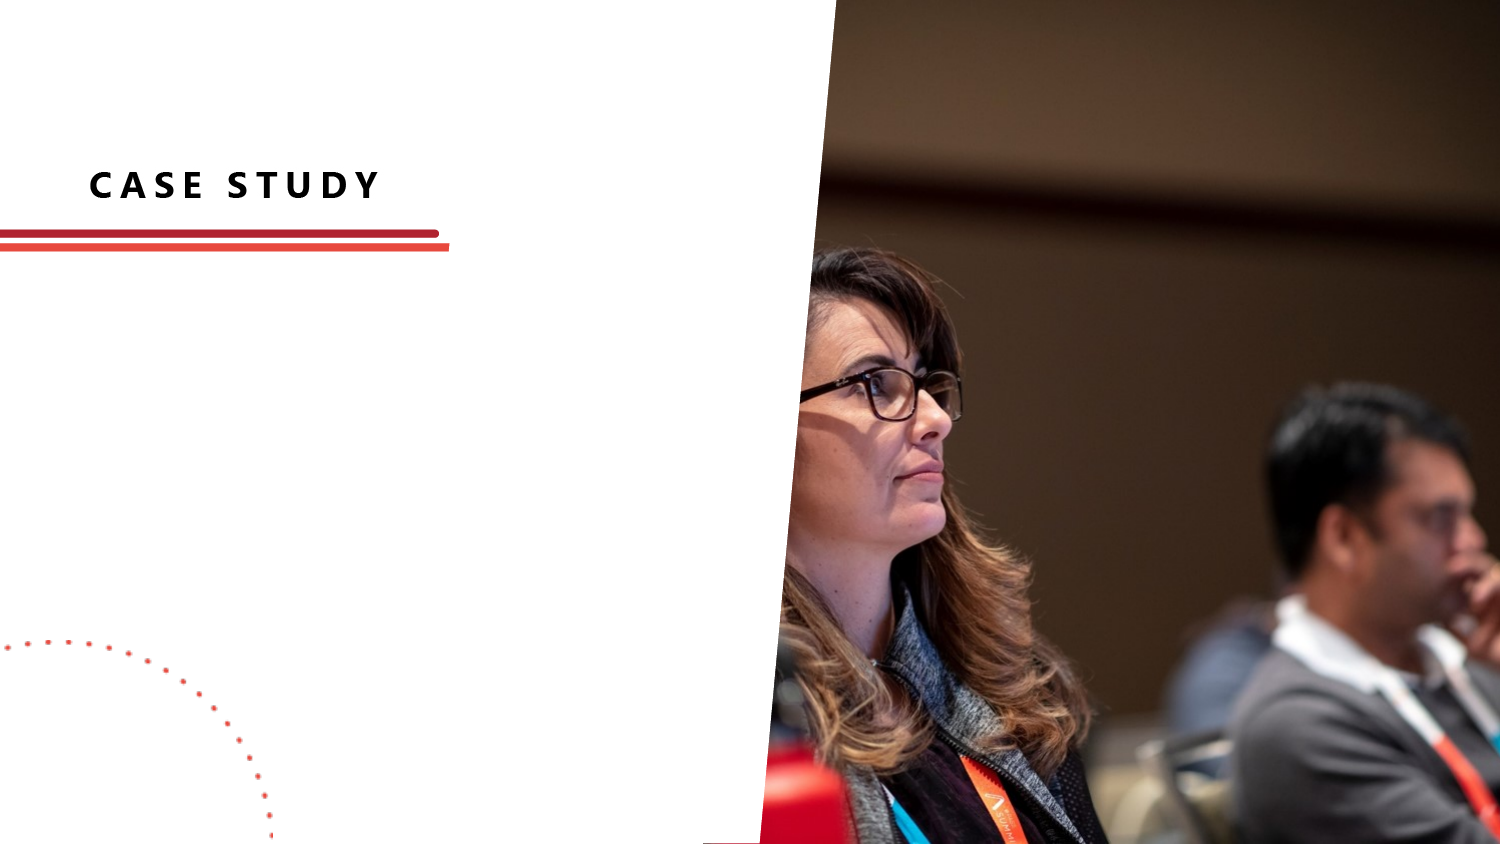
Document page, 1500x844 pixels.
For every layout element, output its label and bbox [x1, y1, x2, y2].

picture [0, 0, 471, 844]
picture [760, 0, 1500, 844]
